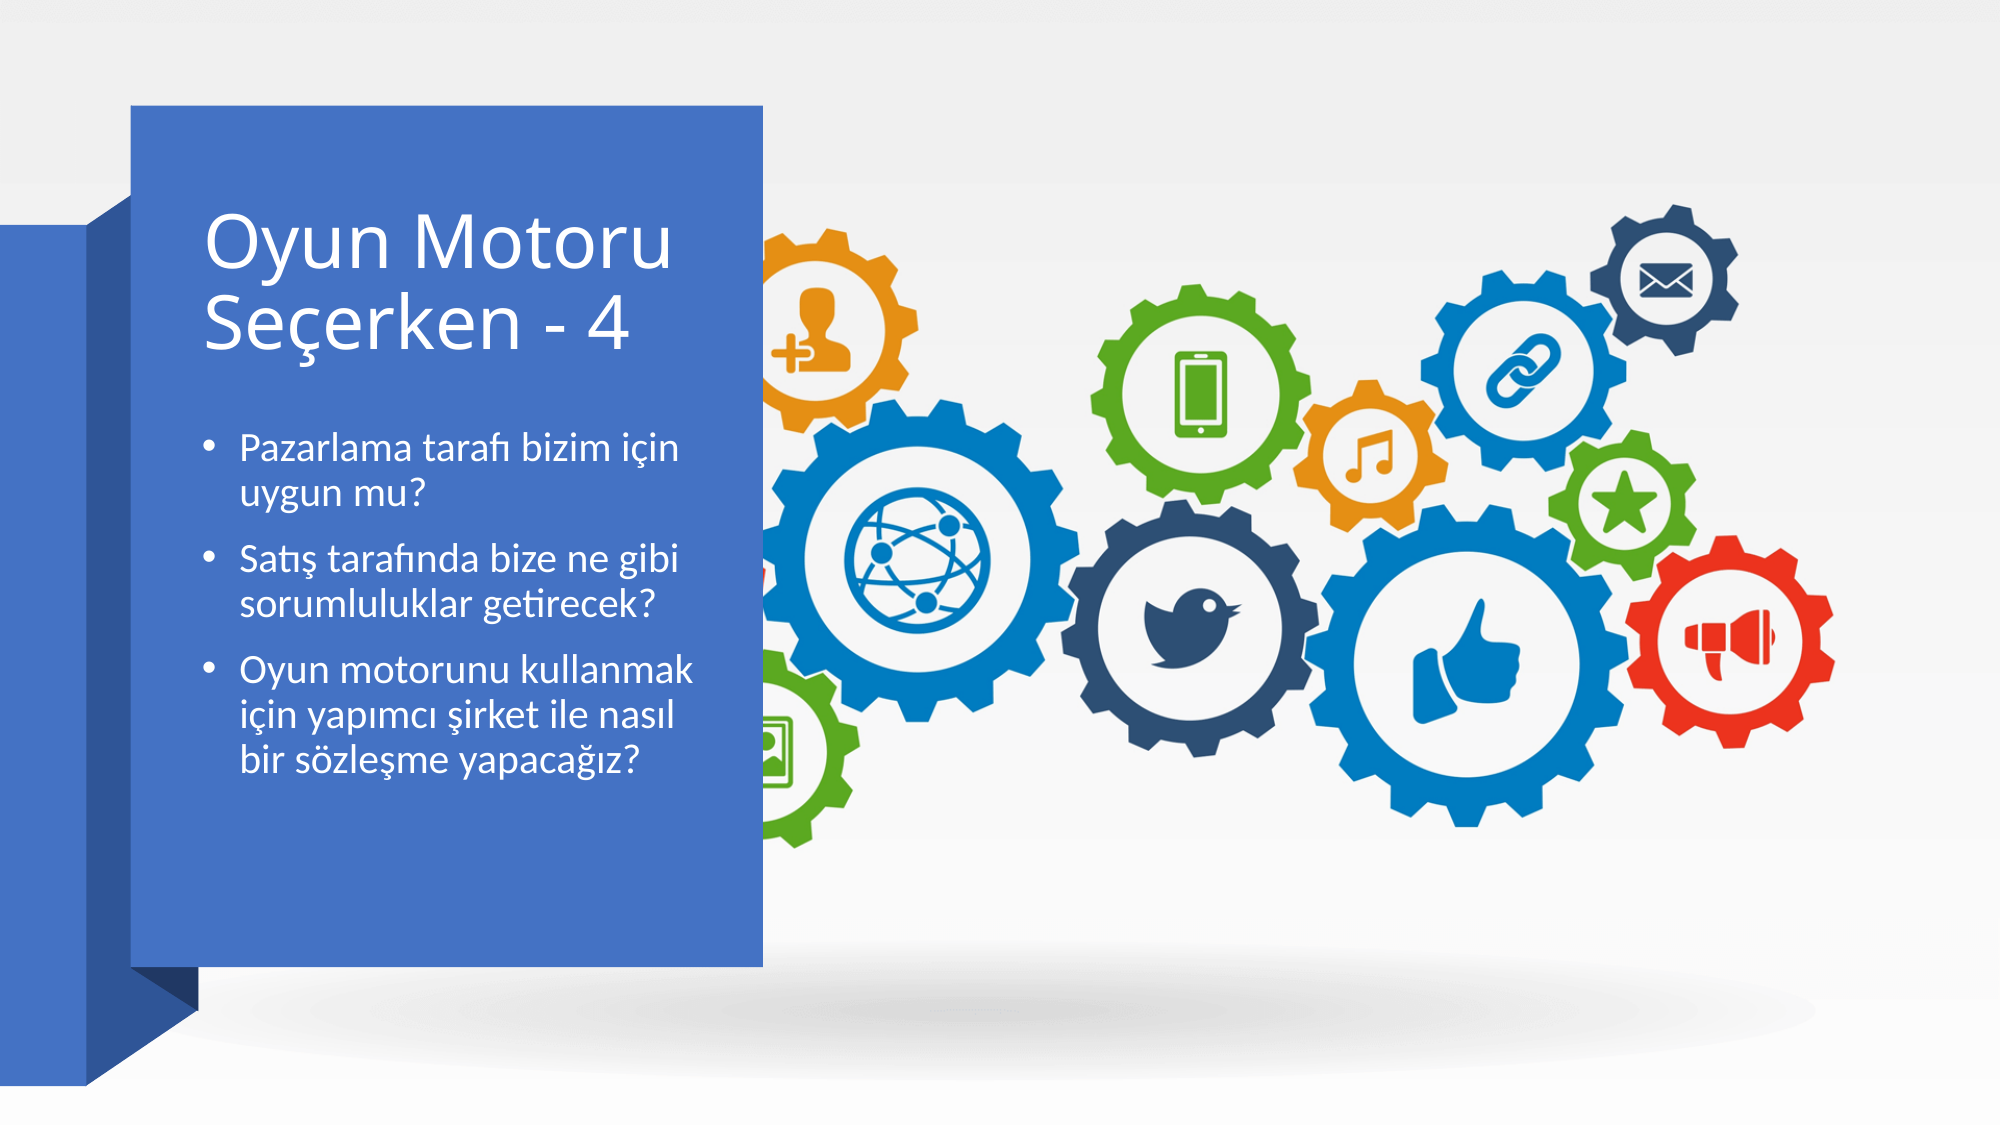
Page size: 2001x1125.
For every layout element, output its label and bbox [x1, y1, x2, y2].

list [0, 0, 2000, 1125]
